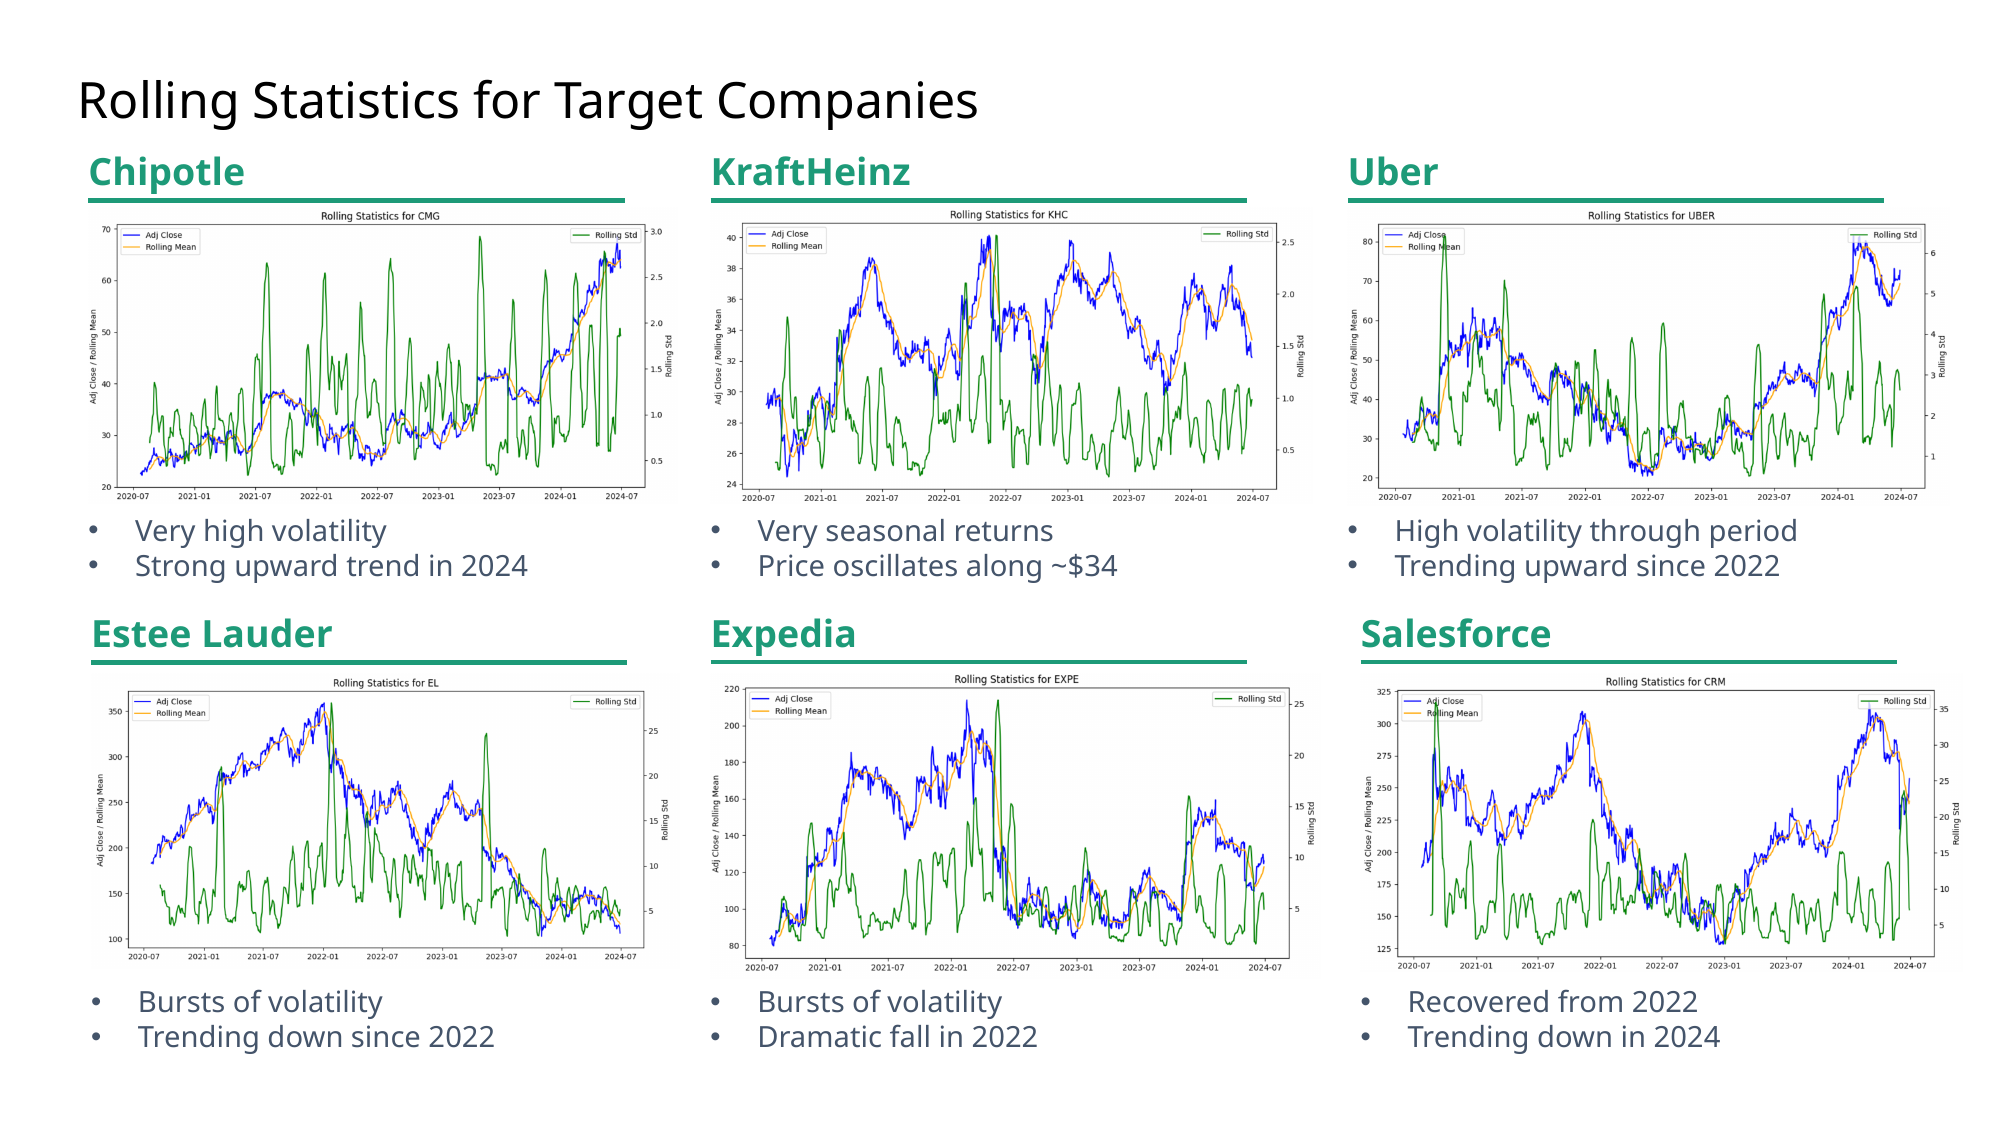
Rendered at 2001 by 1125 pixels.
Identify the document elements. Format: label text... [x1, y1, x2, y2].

picture [91, 673, 680, 969]
text_box Uber [1347, 142, 1788, 194]
text_box Chipotle [88, 142, 528, 194]
picture [1360, 673, 1963, 972]
text_box KraftHeinz [710, 142, 1151, 194]
text_box Very seasonal returns Price oscillates along ~$34 [710, 512, 1247, 563]
text_box Salesforce [1360, 604, 1801, 655]
text_box Expedia [710, 604, 1151, 655]
picture [1347, 207, 1950, 507]
title Rolling Statistics for Target Companies [63, 62, 1937, 143]
text_box Estee Lauder [91, 604, 531, 656]
picture [710, 207, 1313, 504]
text_box Recovered from 2022 Trending down in 2024 [1360, 983, 1896, 1035]
text_box High volatility through period Trending upward since 2022 [1347, 512, 1884, 563]
picture [710, 673, 1321, 979]
text_box Bursts of volatility Dramatic fall in 2022 [710, 983, 1246, 1035]
picture [88, 207, 678, 504]
text_box Bursts of volatility Trending down since 2022 [91, 983, 626, 1035]
text_box Very high volatility Strong upward trend in 2024 [88, 511, 658, 558]
